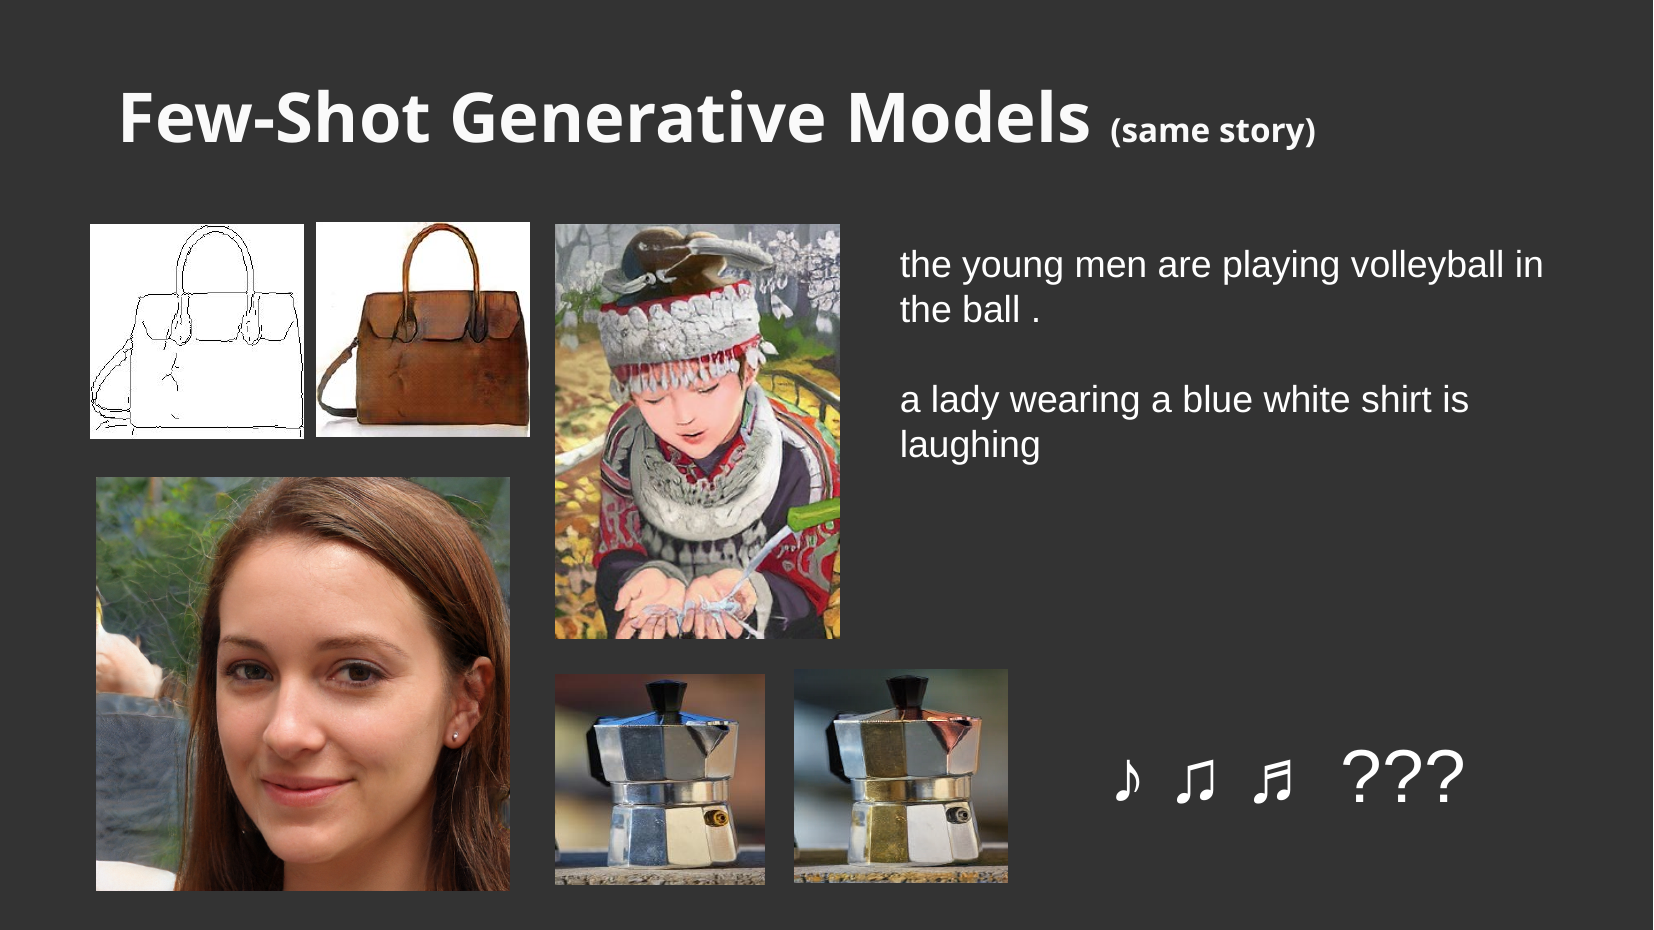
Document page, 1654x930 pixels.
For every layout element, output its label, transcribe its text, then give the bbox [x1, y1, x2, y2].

text_box the young men are playing volleyball in the ball . a lady wearing a blue white shirt is laughing [884, 232, 1575, 473]
text_box Few-Shot Generative Models (same story) [117, 73, 1571, 156]
picture [554, 674, 766, 886]
picture [794, 668, 1008, 883]
text_box ♪ ♫ ♬ ??? [1094, 719, 1485, 825]
picture [315, 222, 530, 437]
picture [96, 477, 511, 891]
picture [554, 224, 841, 639]
picture [90, 224, 305, 439]
